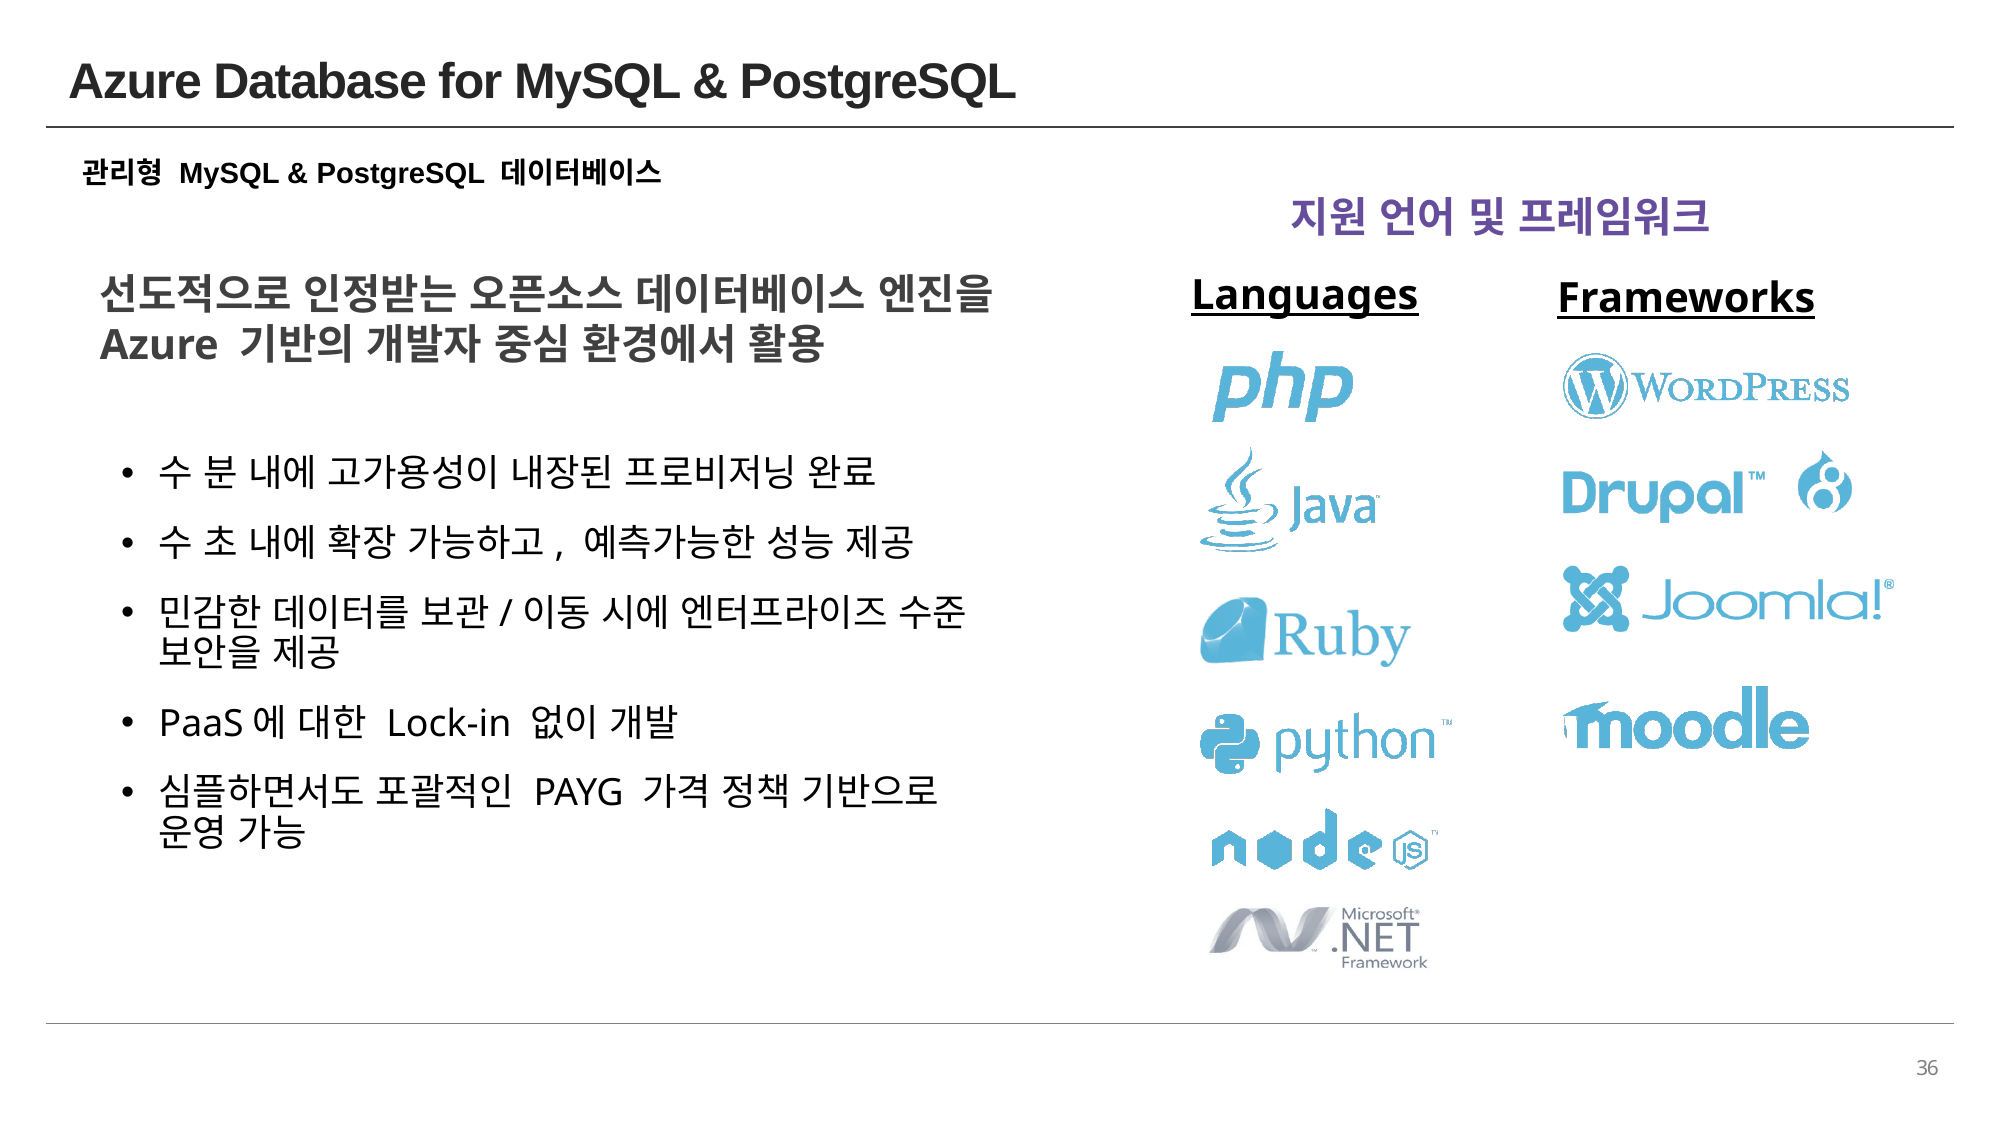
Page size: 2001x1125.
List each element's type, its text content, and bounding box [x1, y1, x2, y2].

text_box Frameworks [1541, 263, 2000, 329]
text_box [62, 144, 1938, 243]
text_box 선도적으로 인정받는 오픈소스 데이터베이스 엔진을 Azure 기반의 개발자 중심 환경에서 활용 [85, 260, 1109, 376]
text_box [1563, 353, 1894, 750]
text_box [1539, 322, 1917, 844]
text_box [1200, 351, 1452, 975]
title Azure Database for MySQL & PostgreSQL [68, 40, 1840, 125]
text_box 수 분 내에 고가용성이 내장된 프로비저닝 완료 수 초 내에 확장 가능하고, 예측가능한 성능 제공 민감한 데이터를 보관/이동 시에 엔터프라이즈 수준 보안을 제공 PaaS에 대한 Lock-in 없이 개발 심플하면서도 포괄적인 PAYG 가격 정책 기반으로 운영 가능 [106, 447, 1024, 1113]
text_box Languages [1175, 260, 1477, 326]
text_box 지원 언어 및 프레임워크 [1046, 183, 1955, 249]
